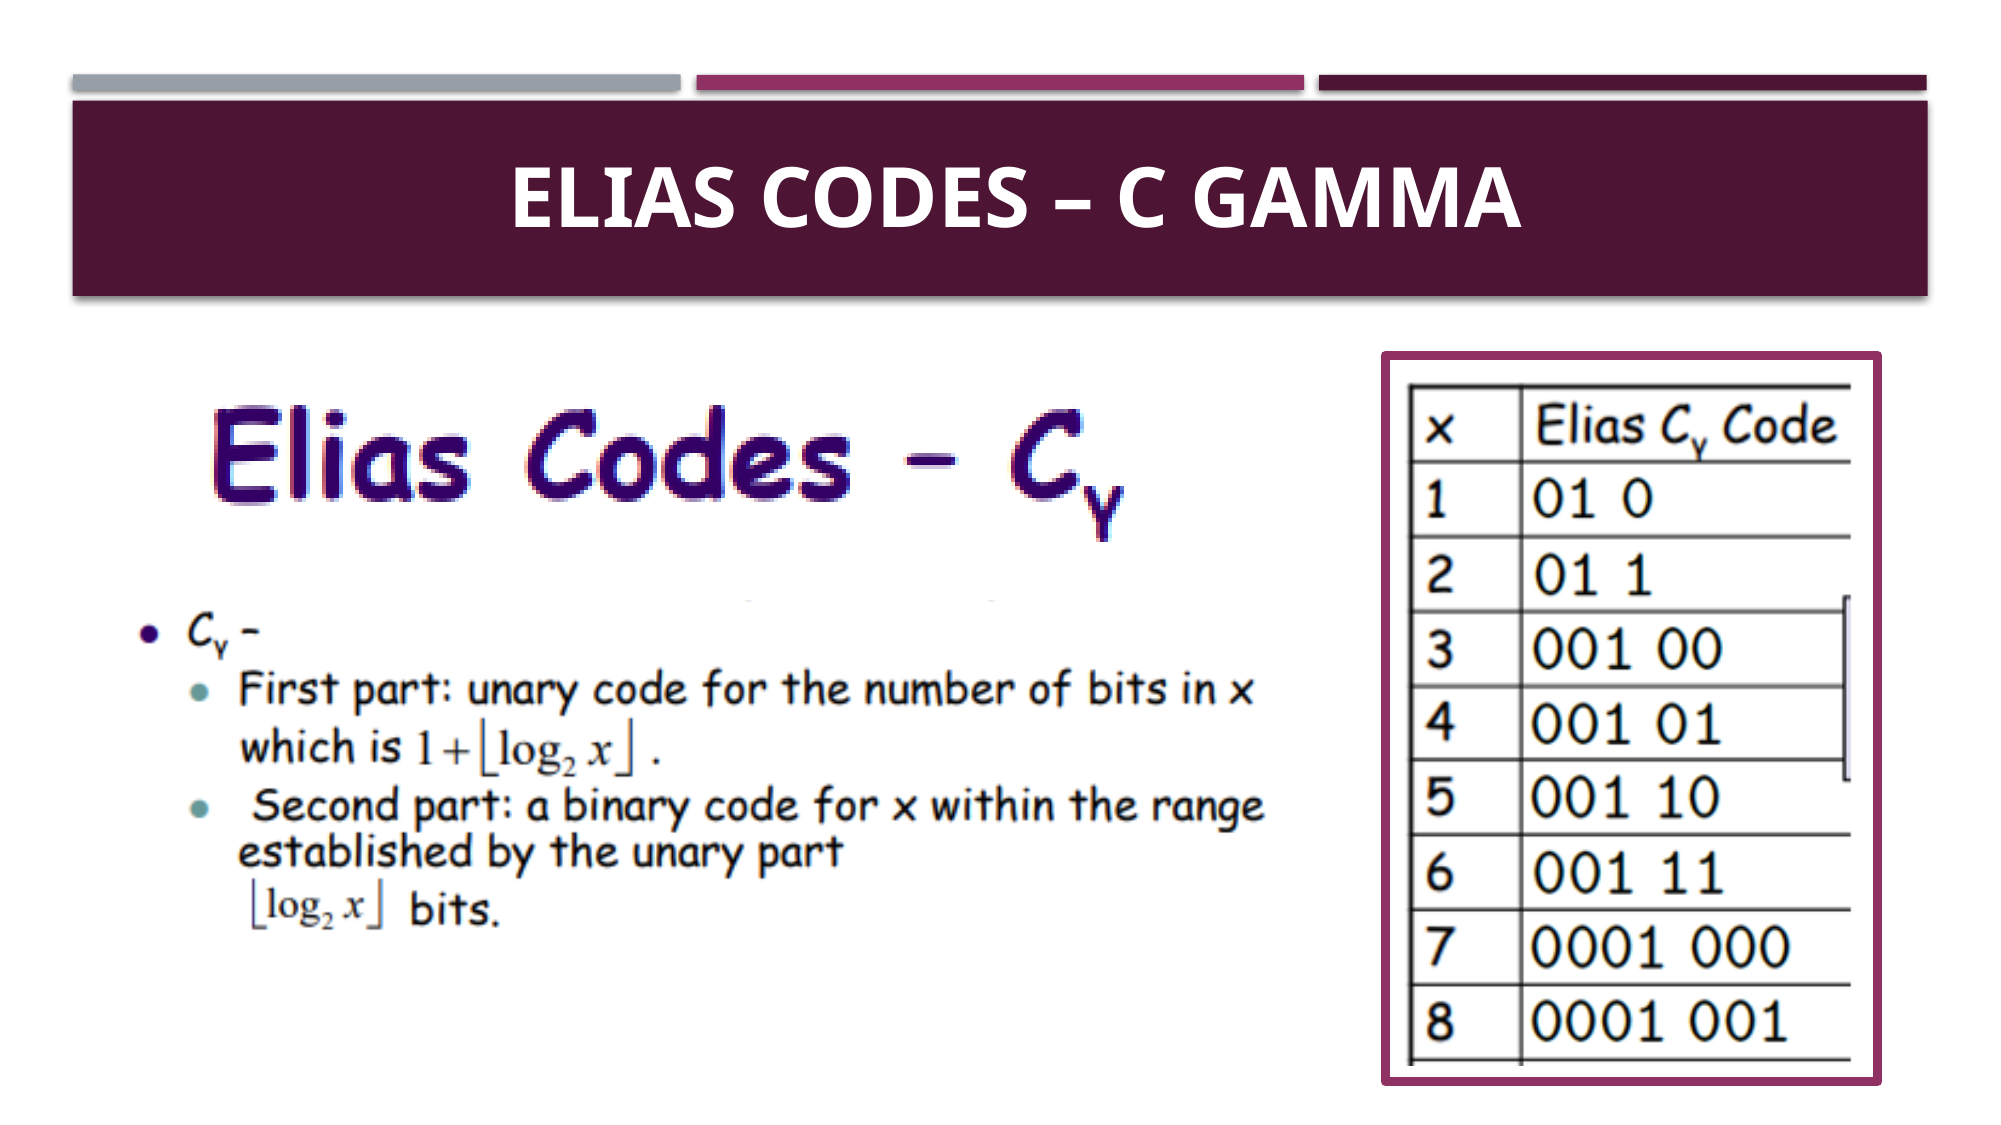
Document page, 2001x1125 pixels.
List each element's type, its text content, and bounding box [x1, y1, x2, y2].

picture [201, 388, 1153, 563]
title Elias Codes – C gamma [202, 115, 1830, 252]
text_box [1385, 355, 1878, 1082]
picture [1399, 375, 1862, 1066]
picture [121, 599, 1332, 986]
